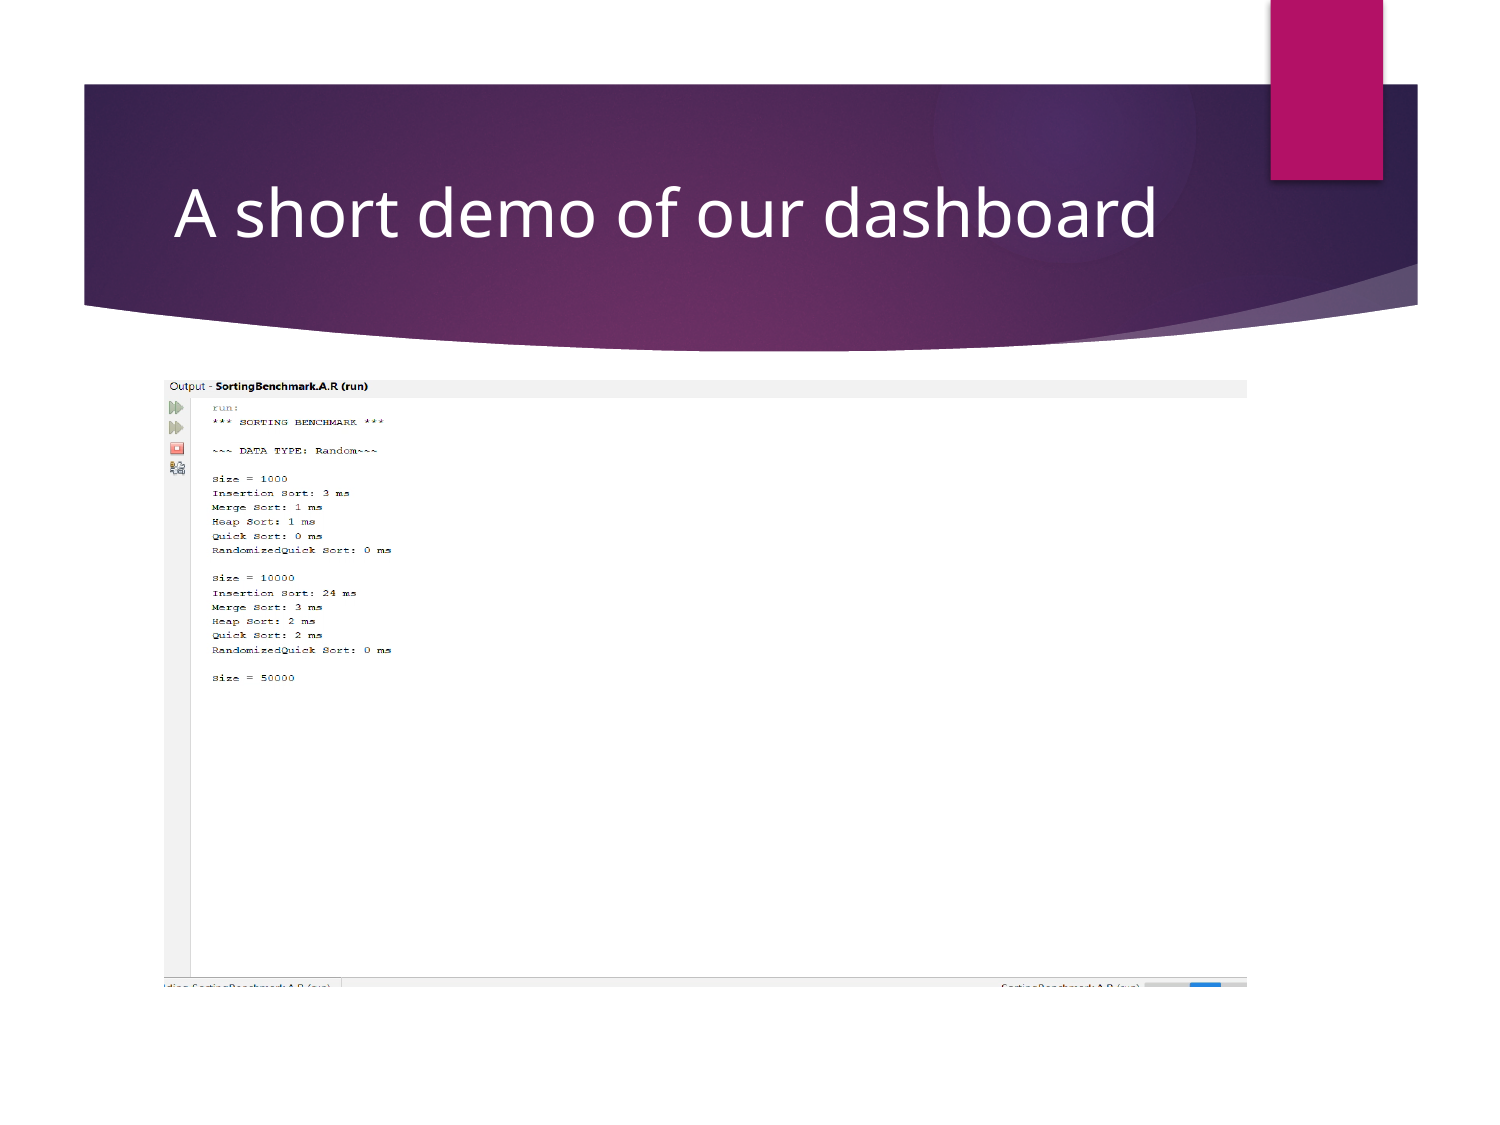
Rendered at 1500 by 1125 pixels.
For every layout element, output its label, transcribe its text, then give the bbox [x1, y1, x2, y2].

title A short demo of our dashboard [142, 152, 1248, 269]
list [163, 379, 1248, 988]
